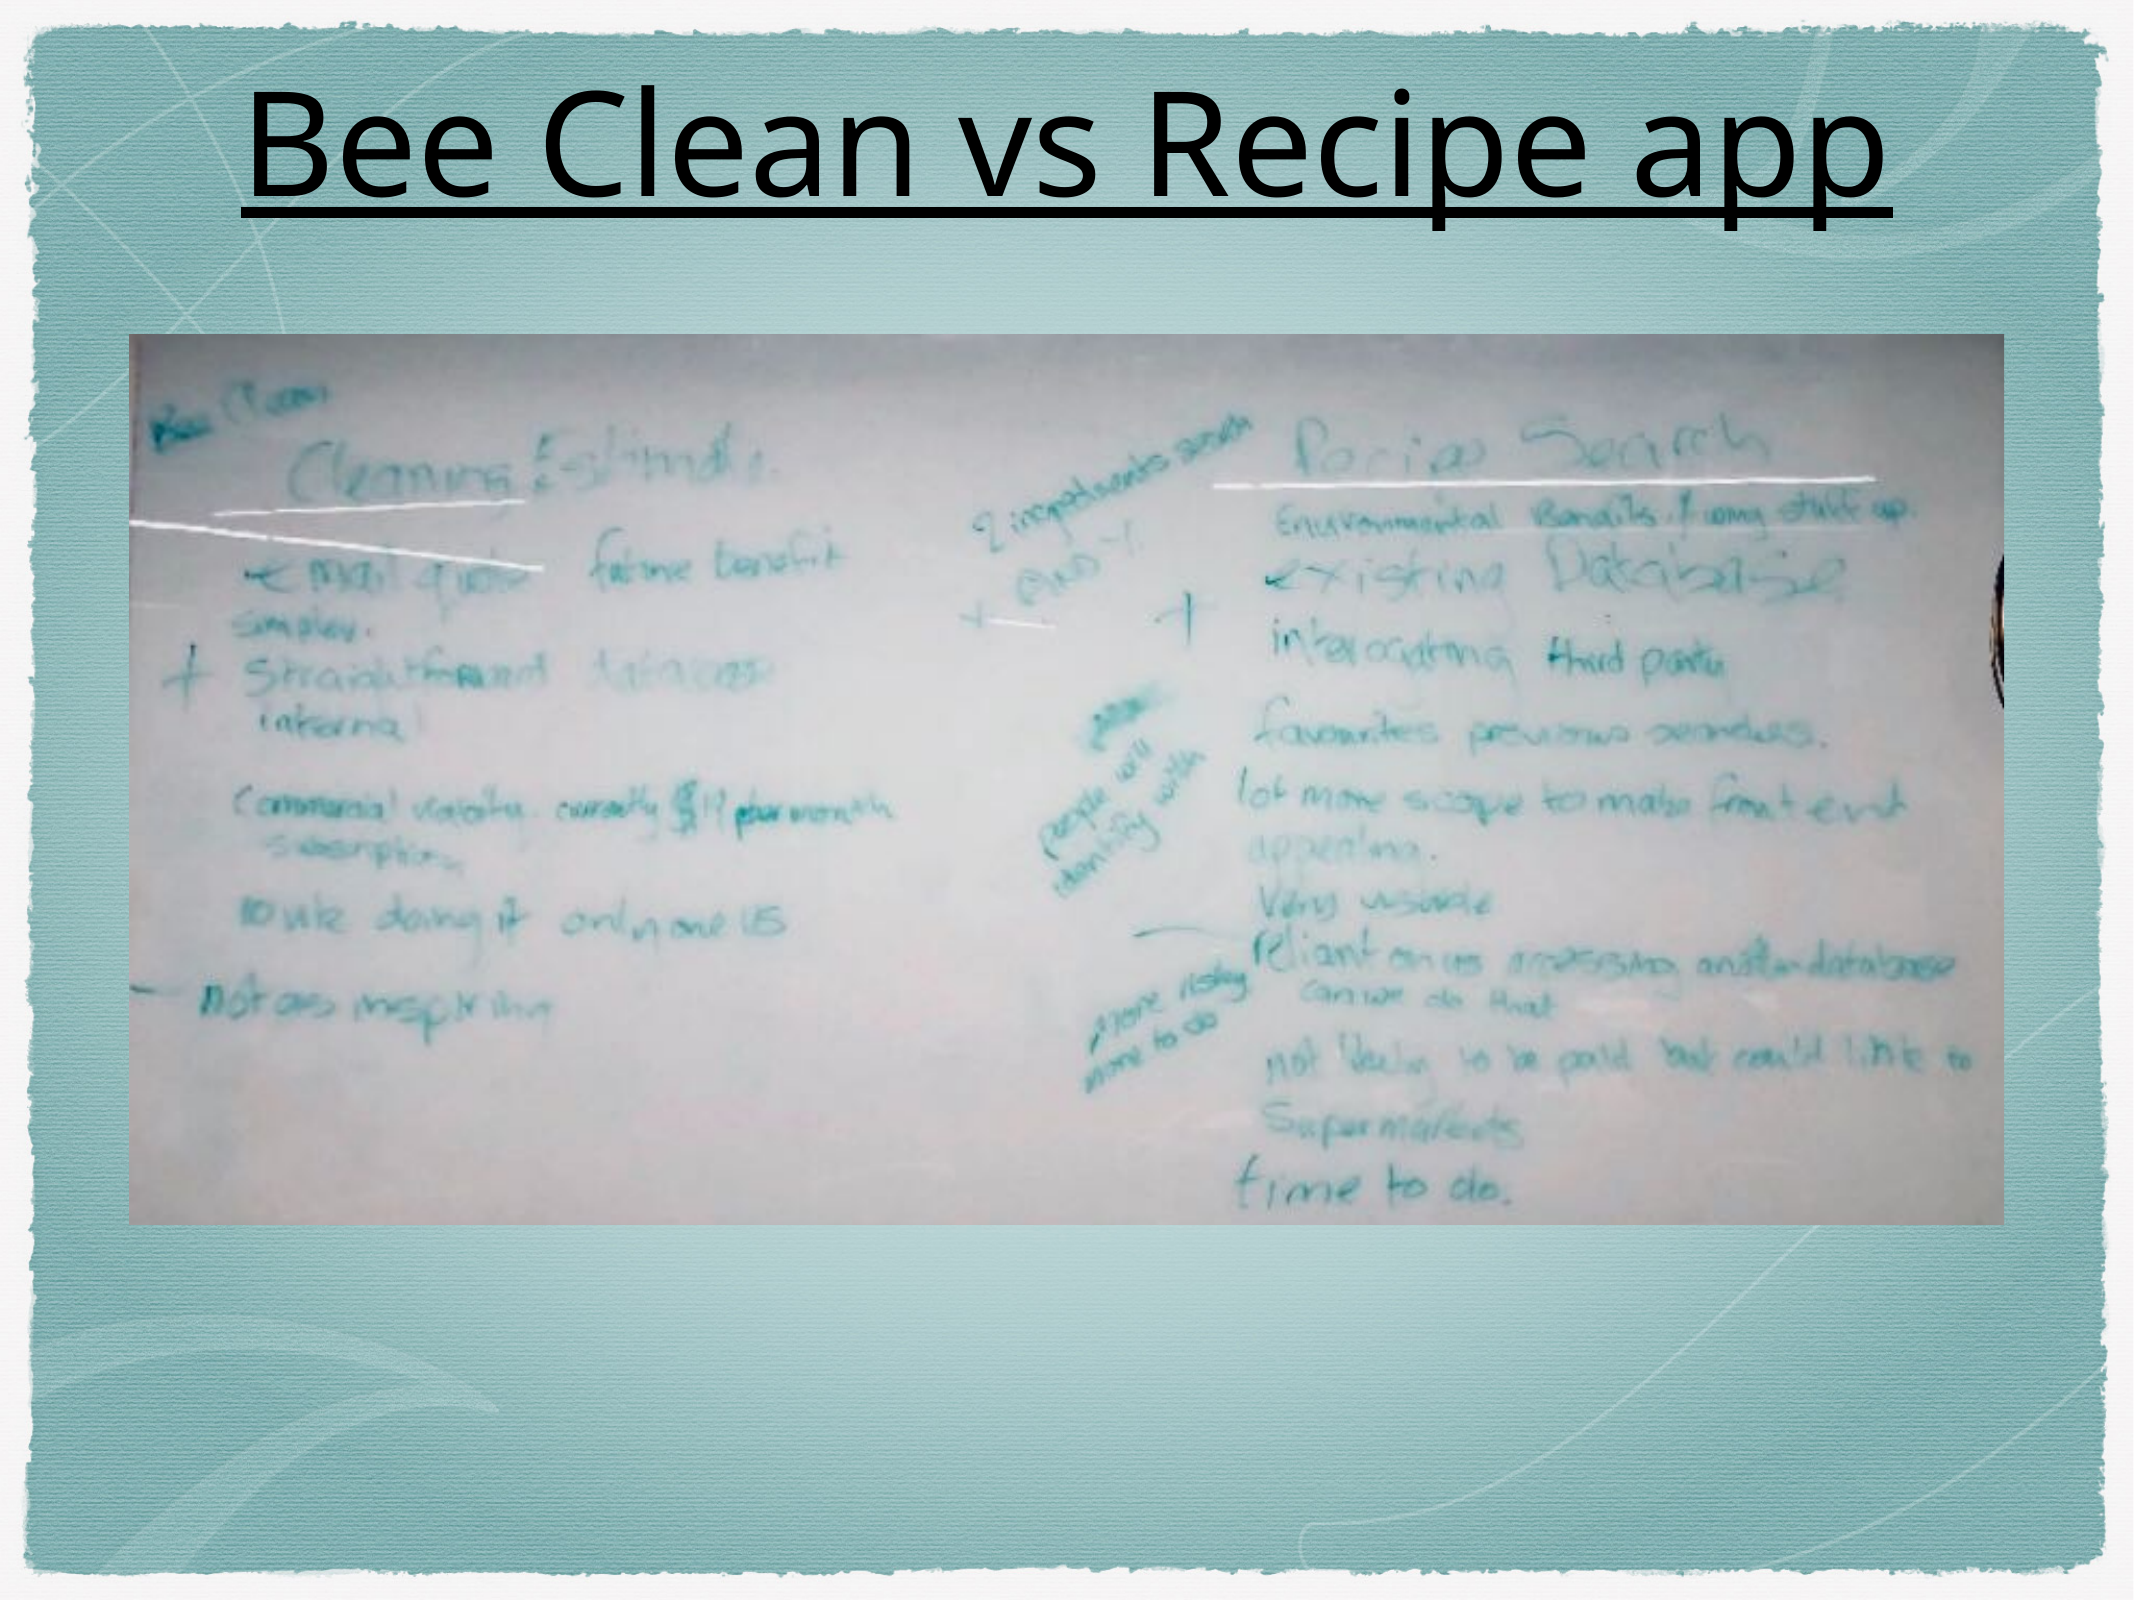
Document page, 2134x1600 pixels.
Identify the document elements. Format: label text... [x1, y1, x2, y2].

picture [0, 0, 2134, 1600]
title Bee Clean vs Recipe app [128, 0, 2005, 235]
